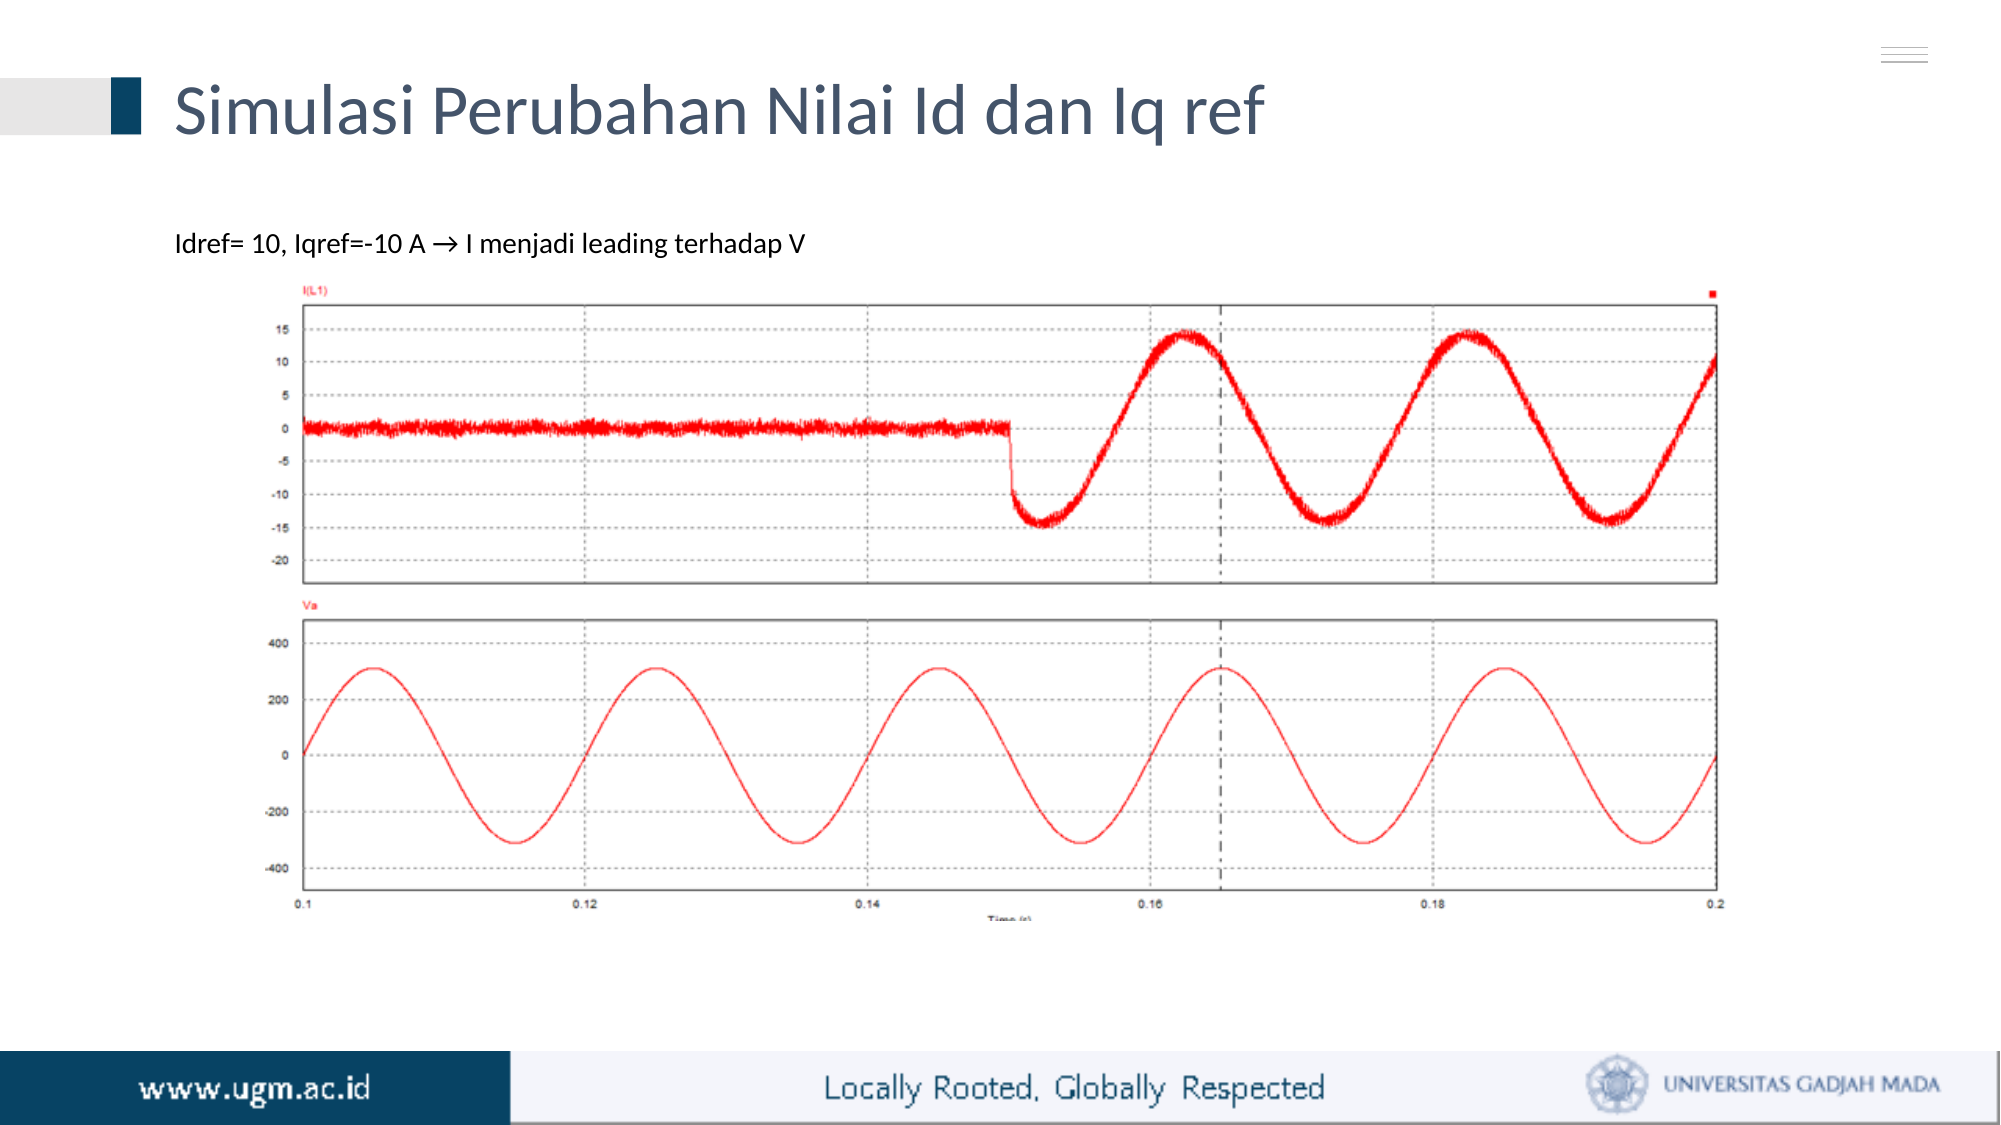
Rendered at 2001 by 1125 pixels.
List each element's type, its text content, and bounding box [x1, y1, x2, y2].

list Idref= 10, Iqref=-10 A → I menjadi leading terhadap V [159, 204, 1763, 848]
title Simulasi Perubahan Nilai Id dan Iq ref [159, 47, 1842, 165]
picture [0, 1051, 2000, 1125]
picture [265, 282, 1735, 921]
